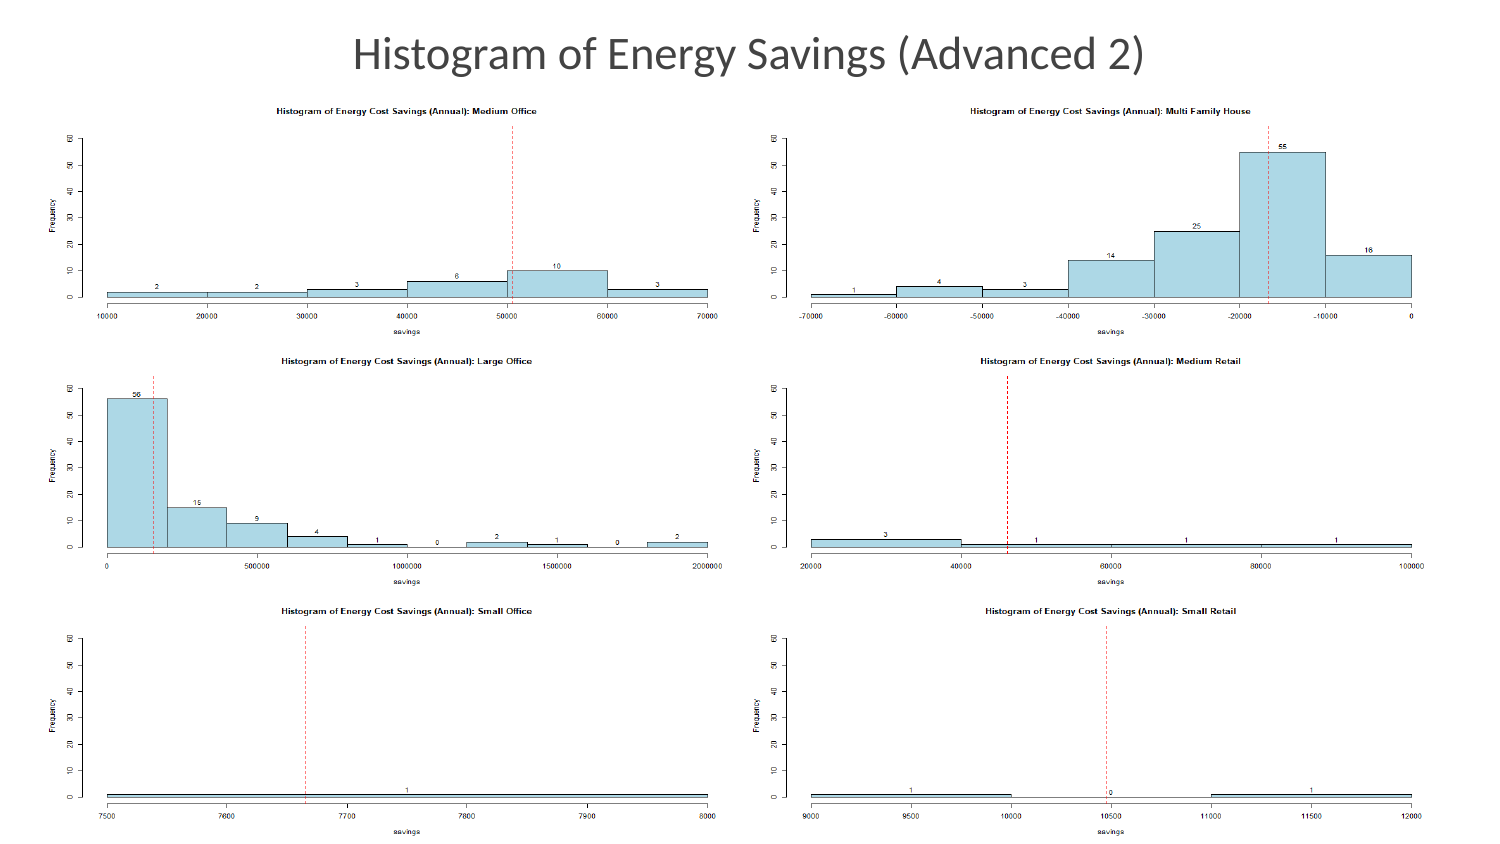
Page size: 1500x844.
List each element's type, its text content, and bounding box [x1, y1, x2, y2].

picture [46, 93, 1454, 844]
title Histogram of Energy Savings (Advanced 2) [51, 7, 1449, 92]
